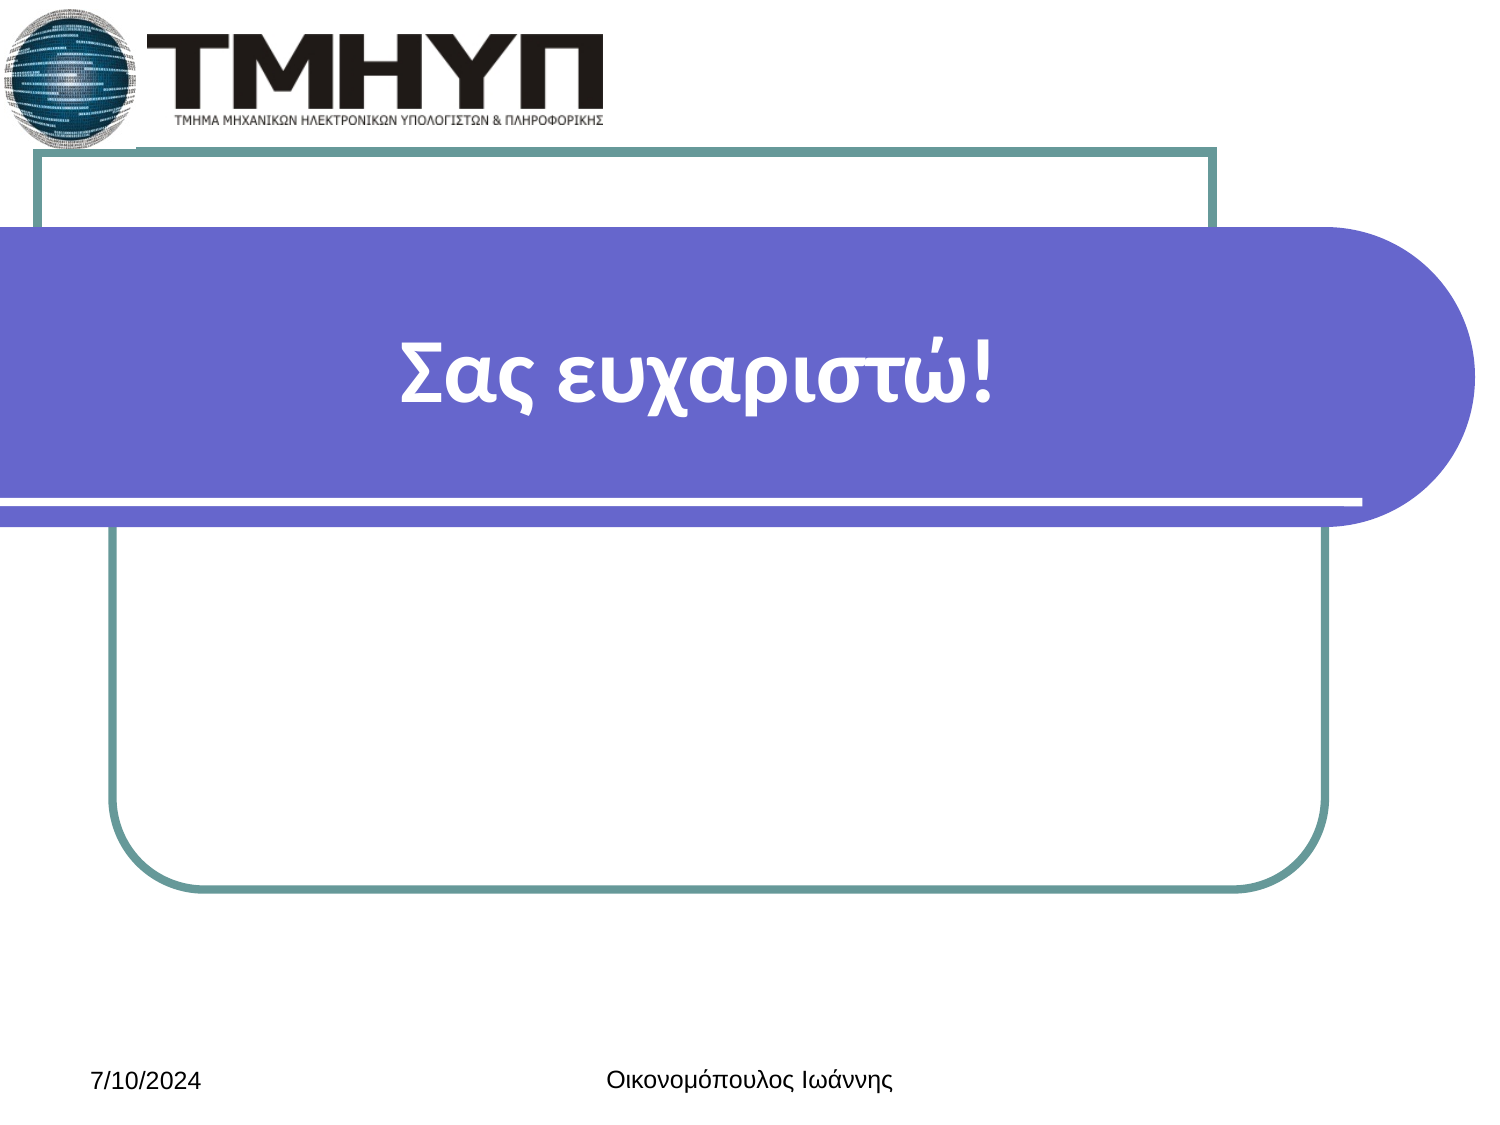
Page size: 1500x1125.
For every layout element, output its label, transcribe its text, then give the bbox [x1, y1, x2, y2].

footer Οικονομόπουλος Ιωάννης [512, 1025, 988, 1101]
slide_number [74, 1024, 426, 1103]
picture [147, 34, 603, 125]
picture [4, 9, 136, 149]
title Σας ευχαριστώ! [37, 233, 1363, 499]
